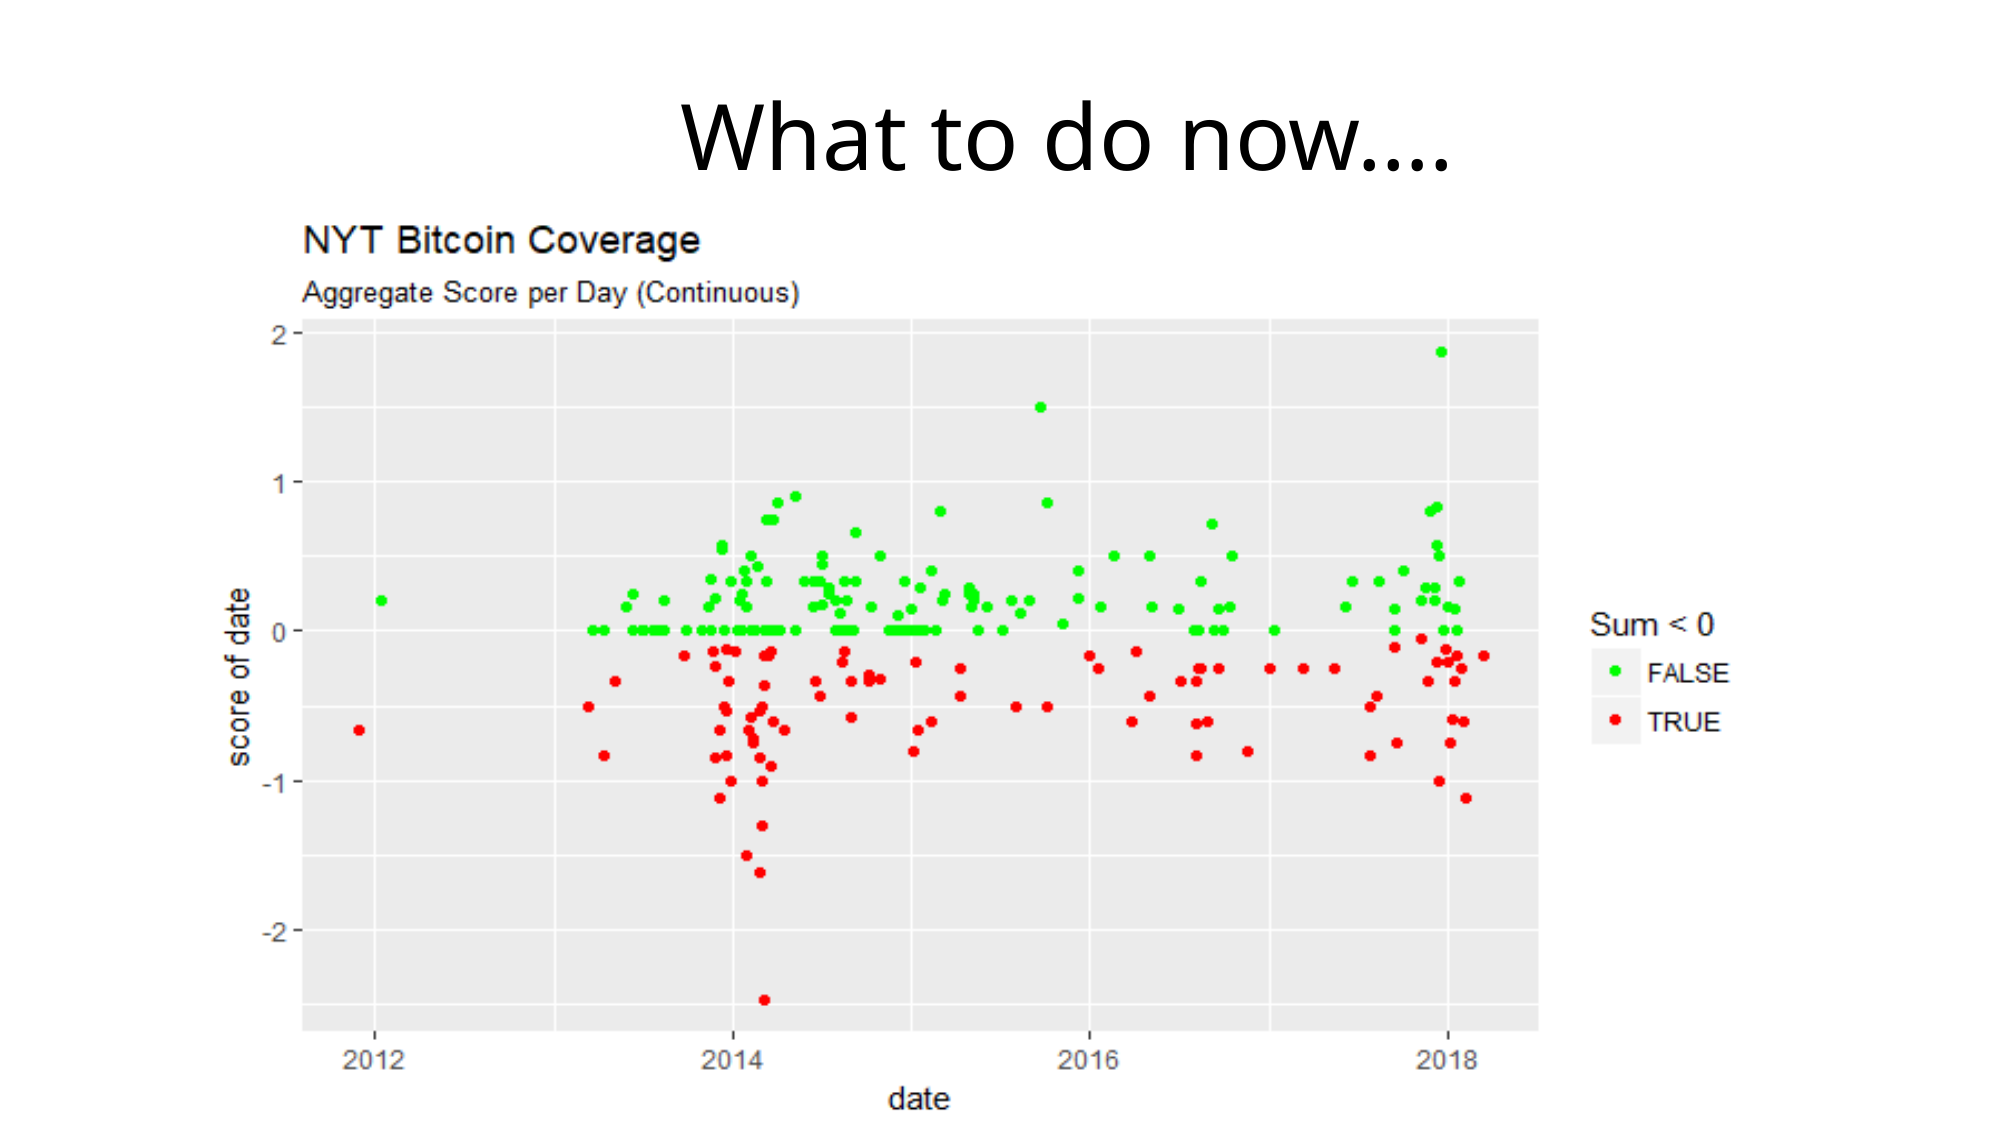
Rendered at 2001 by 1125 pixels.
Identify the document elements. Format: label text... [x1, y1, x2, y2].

picture [205, 207, 1764, 1125]
title What to do now…. [205, 32, 1931, 250]
